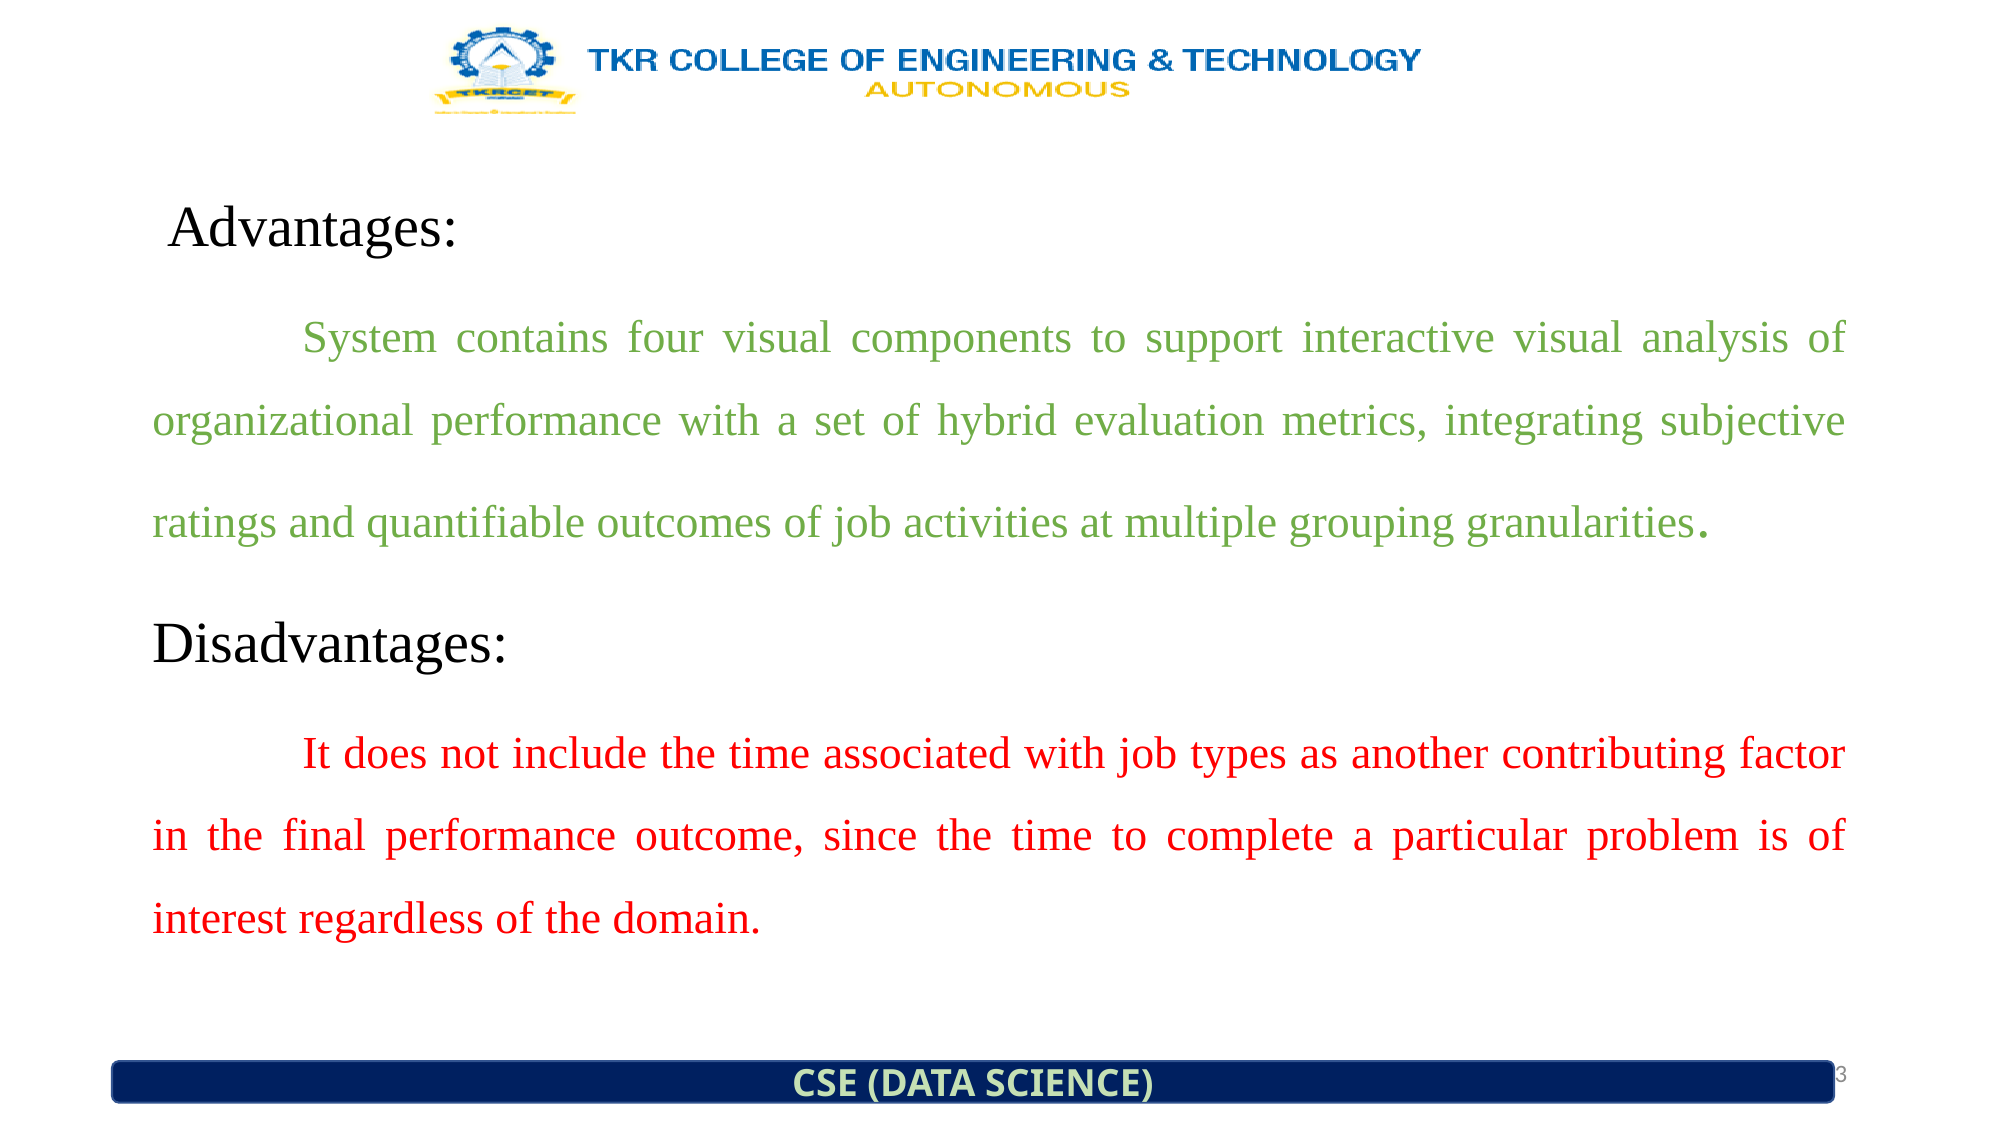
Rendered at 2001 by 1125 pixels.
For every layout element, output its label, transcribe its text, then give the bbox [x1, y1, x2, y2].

text_box CSE (DATA SCIENCE) [110, 1060, 1836, 1104]
picture [414, 18, 1442, 114]
list Advantages: System contains four visual components to support interactive visual analysis of organizational performance with a set of hybrid evaluation metrics, integrating subjective ratings and quantifiable outcomes of job activities at multiple grouping granularities. Disadvantages: It does not include the time associated with job types as another contributing factor in the final performance outcome, since the time to complete a particular problem is of interest regardless of the domain. [137, 146, 1863, 1014]
slide_number 13 [1412, 1042, 1863, 1103]
